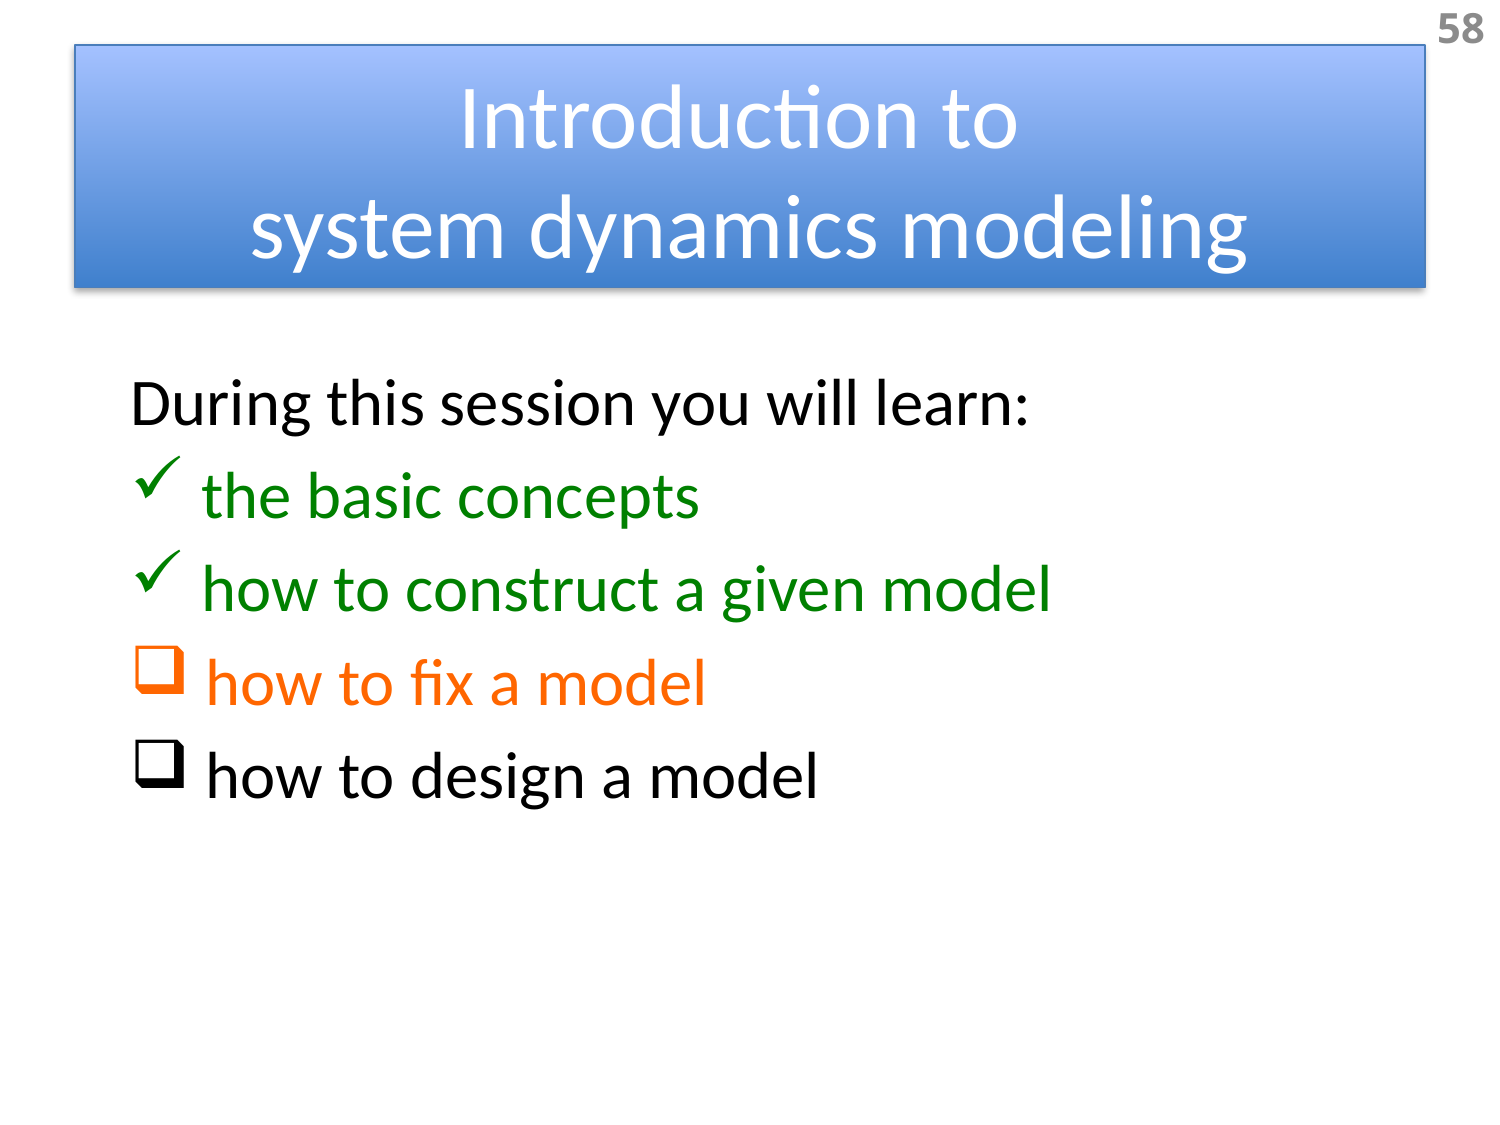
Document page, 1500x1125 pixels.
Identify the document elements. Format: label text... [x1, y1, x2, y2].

text_box Introduction to system dynamics modeling [74, 44, 1426, 288]
slide_number 58 [1149, 0, 1500, 60]
list During this session you will learn: the basic concepts how to construct a given model how to fix a model how to design a model [115, 350, 1466, 1094]
